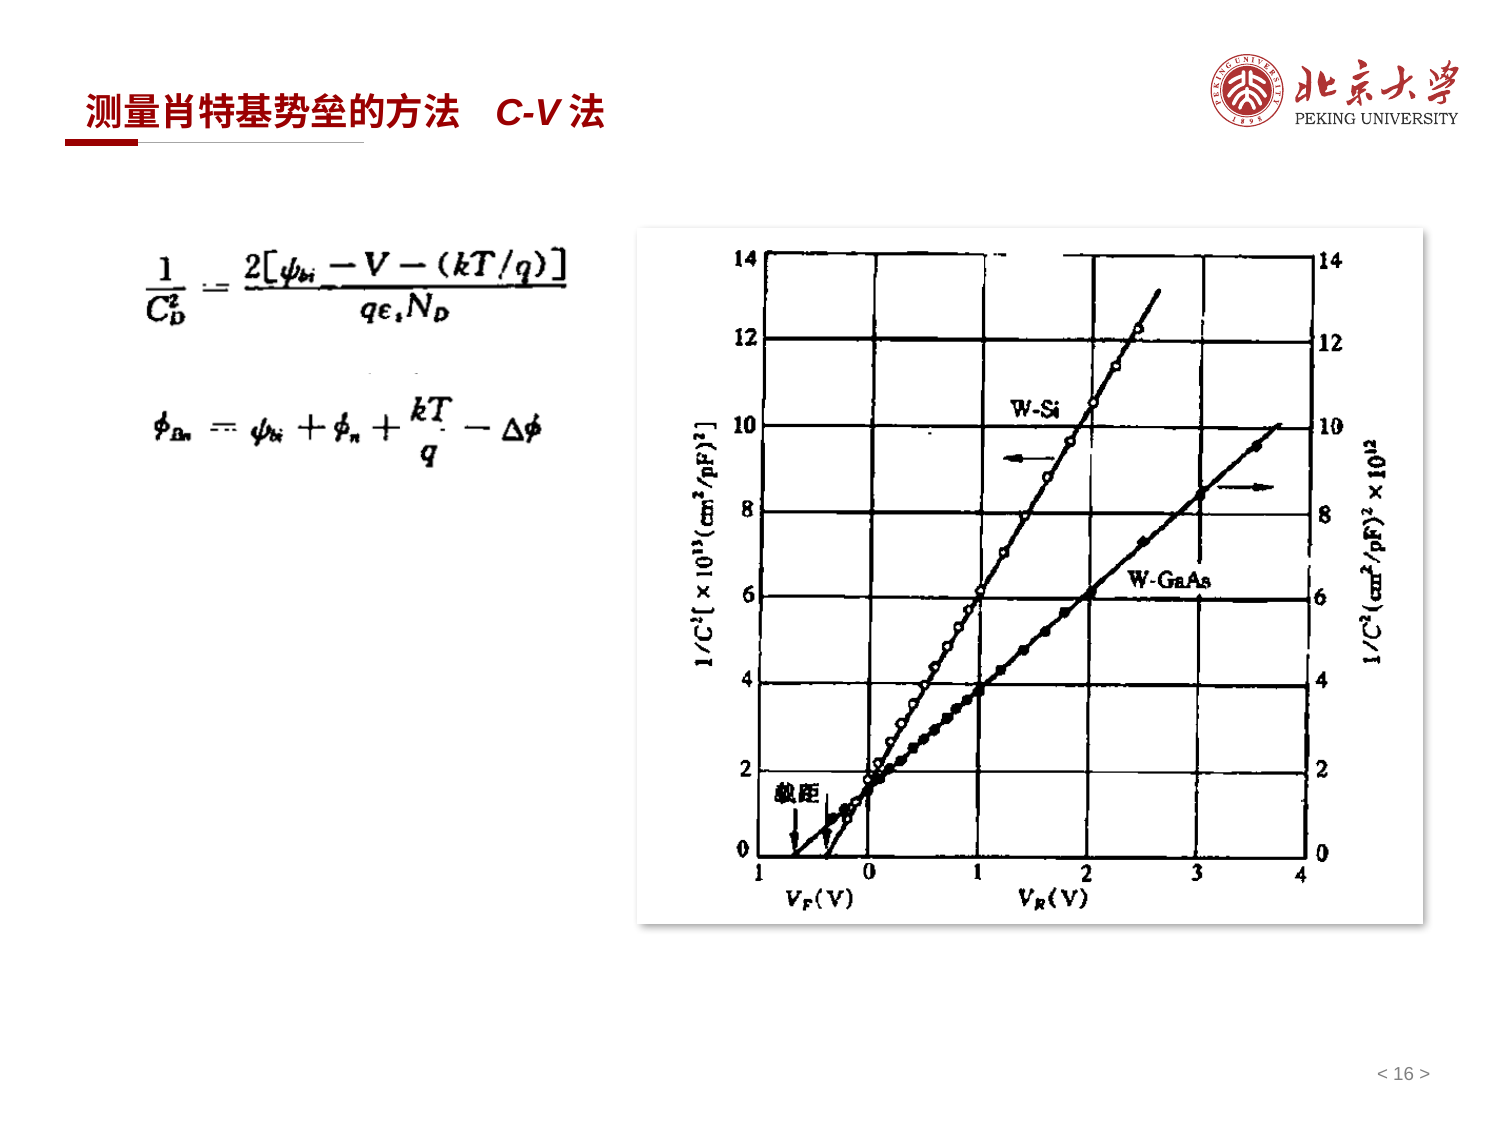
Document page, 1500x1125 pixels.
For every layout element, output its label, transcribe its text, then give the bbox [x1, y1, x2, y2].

picture [101, 235, 607, 361]
picture [113, 373, 568, 477]
picture [637, 227, 1423, 924]
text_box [1210, 54, 1459, 128]
text_box < 16 > [1107, 1048, 1446, 1097]
text_box 测量肖特基势垒的方法 C-V法 [70, 39, 1186, 142]
